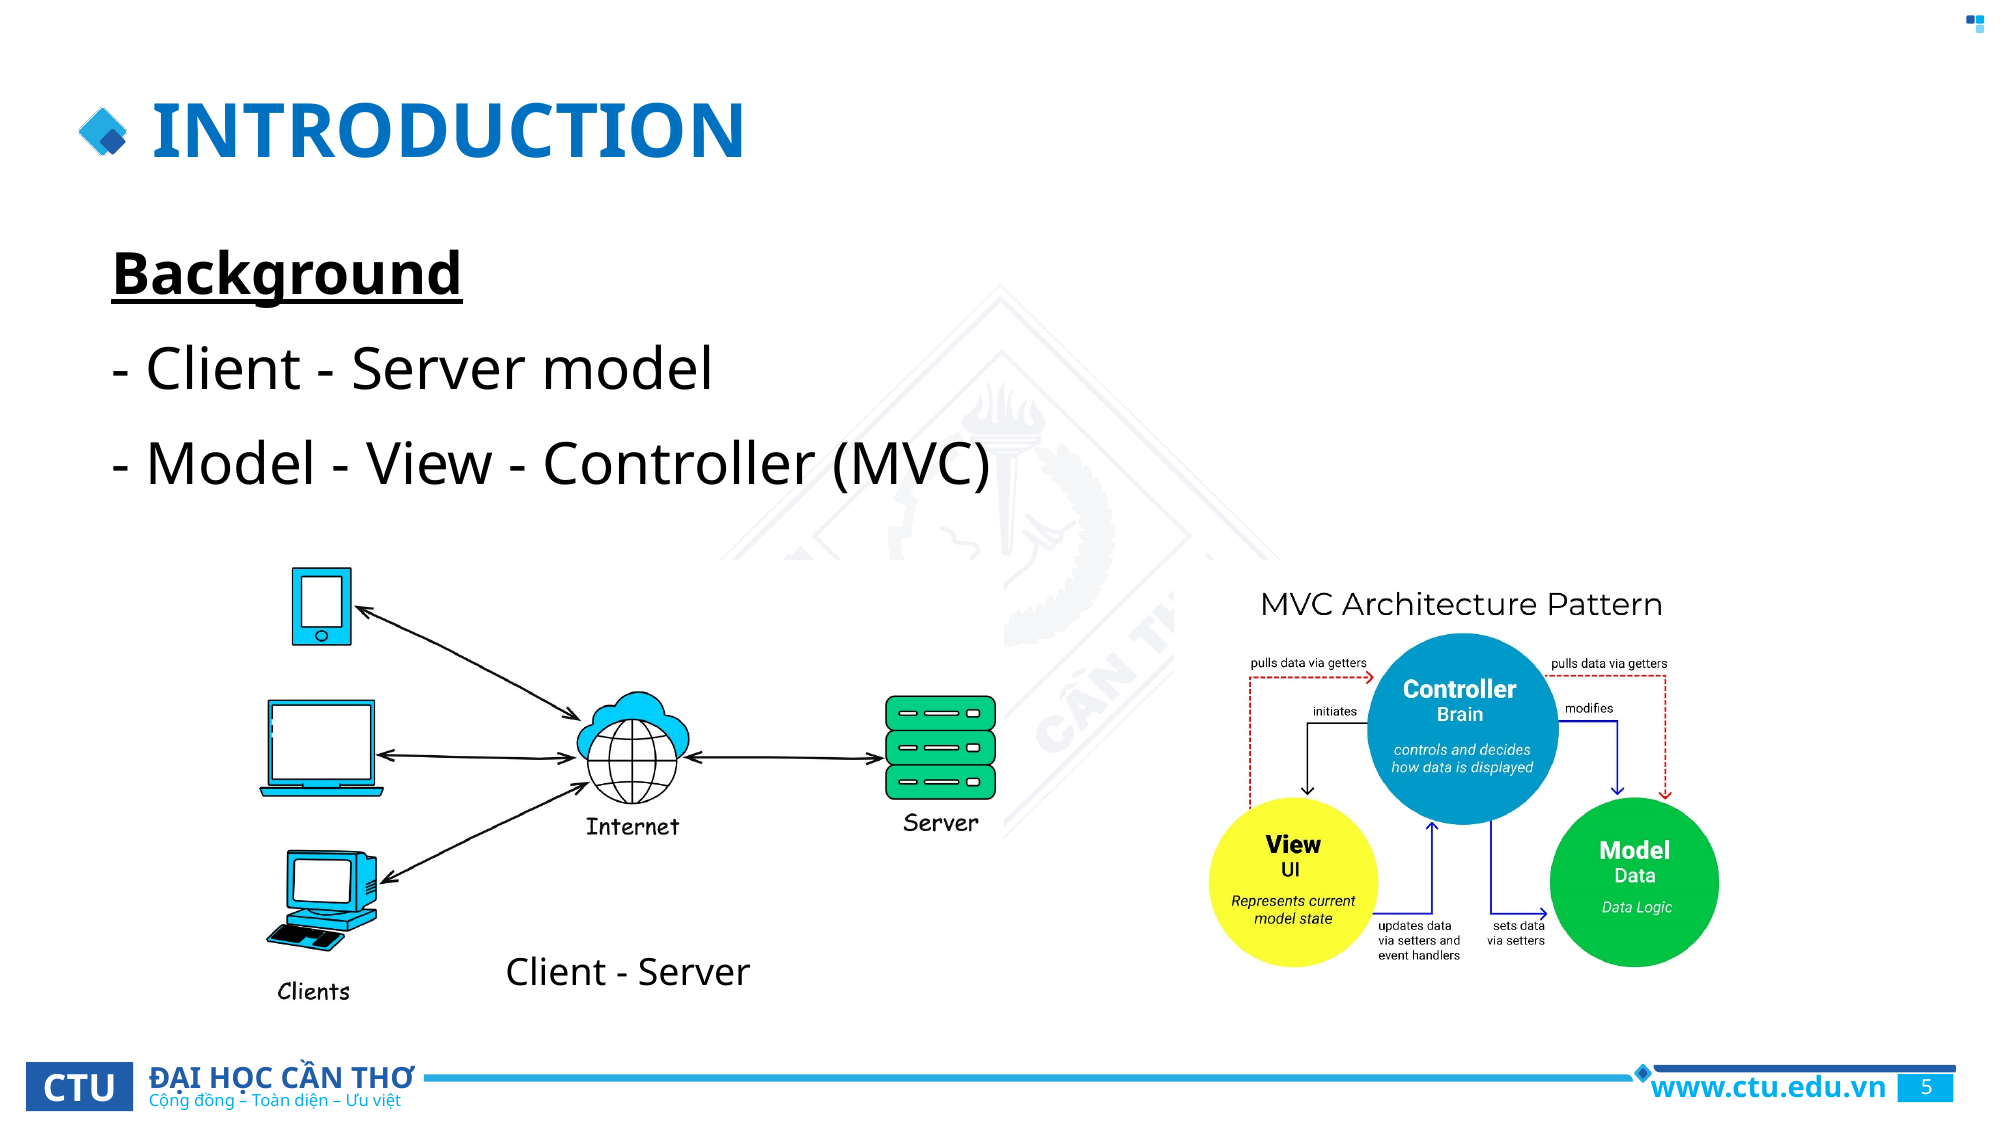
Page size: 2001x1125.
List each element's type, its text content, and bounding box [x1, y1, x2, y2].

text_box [252, 560, 1748, 1014]
list Background - Client - Server model - Model - View - Controller (MVC) [96, 229, 1904, 1014]
title INTRODUCTION [137, 24, 1863, 229]
picture [78, 107, 127, 156]
